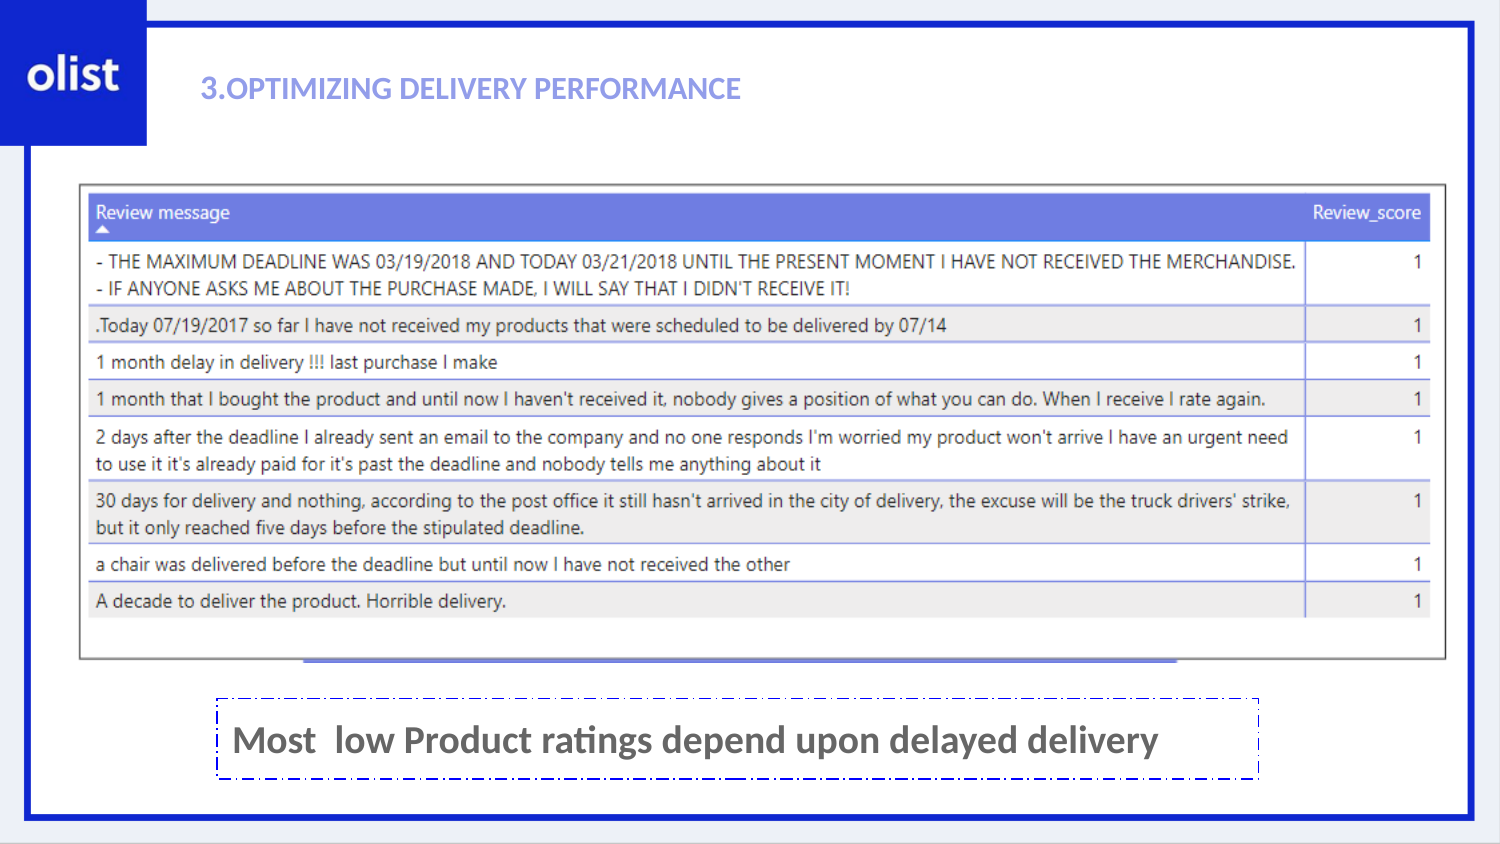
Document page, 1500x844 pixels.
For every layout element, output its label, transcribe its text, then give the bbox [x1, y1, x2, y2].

text_box Most low Product ratings depend upon delayed delivery [217, 698, 1259, 779]
text_box 3.OPTIMIZING DELIVERY PERFORMANCE [185, 49, 1339, 141]
picture [0, 0, 1500, 844]
